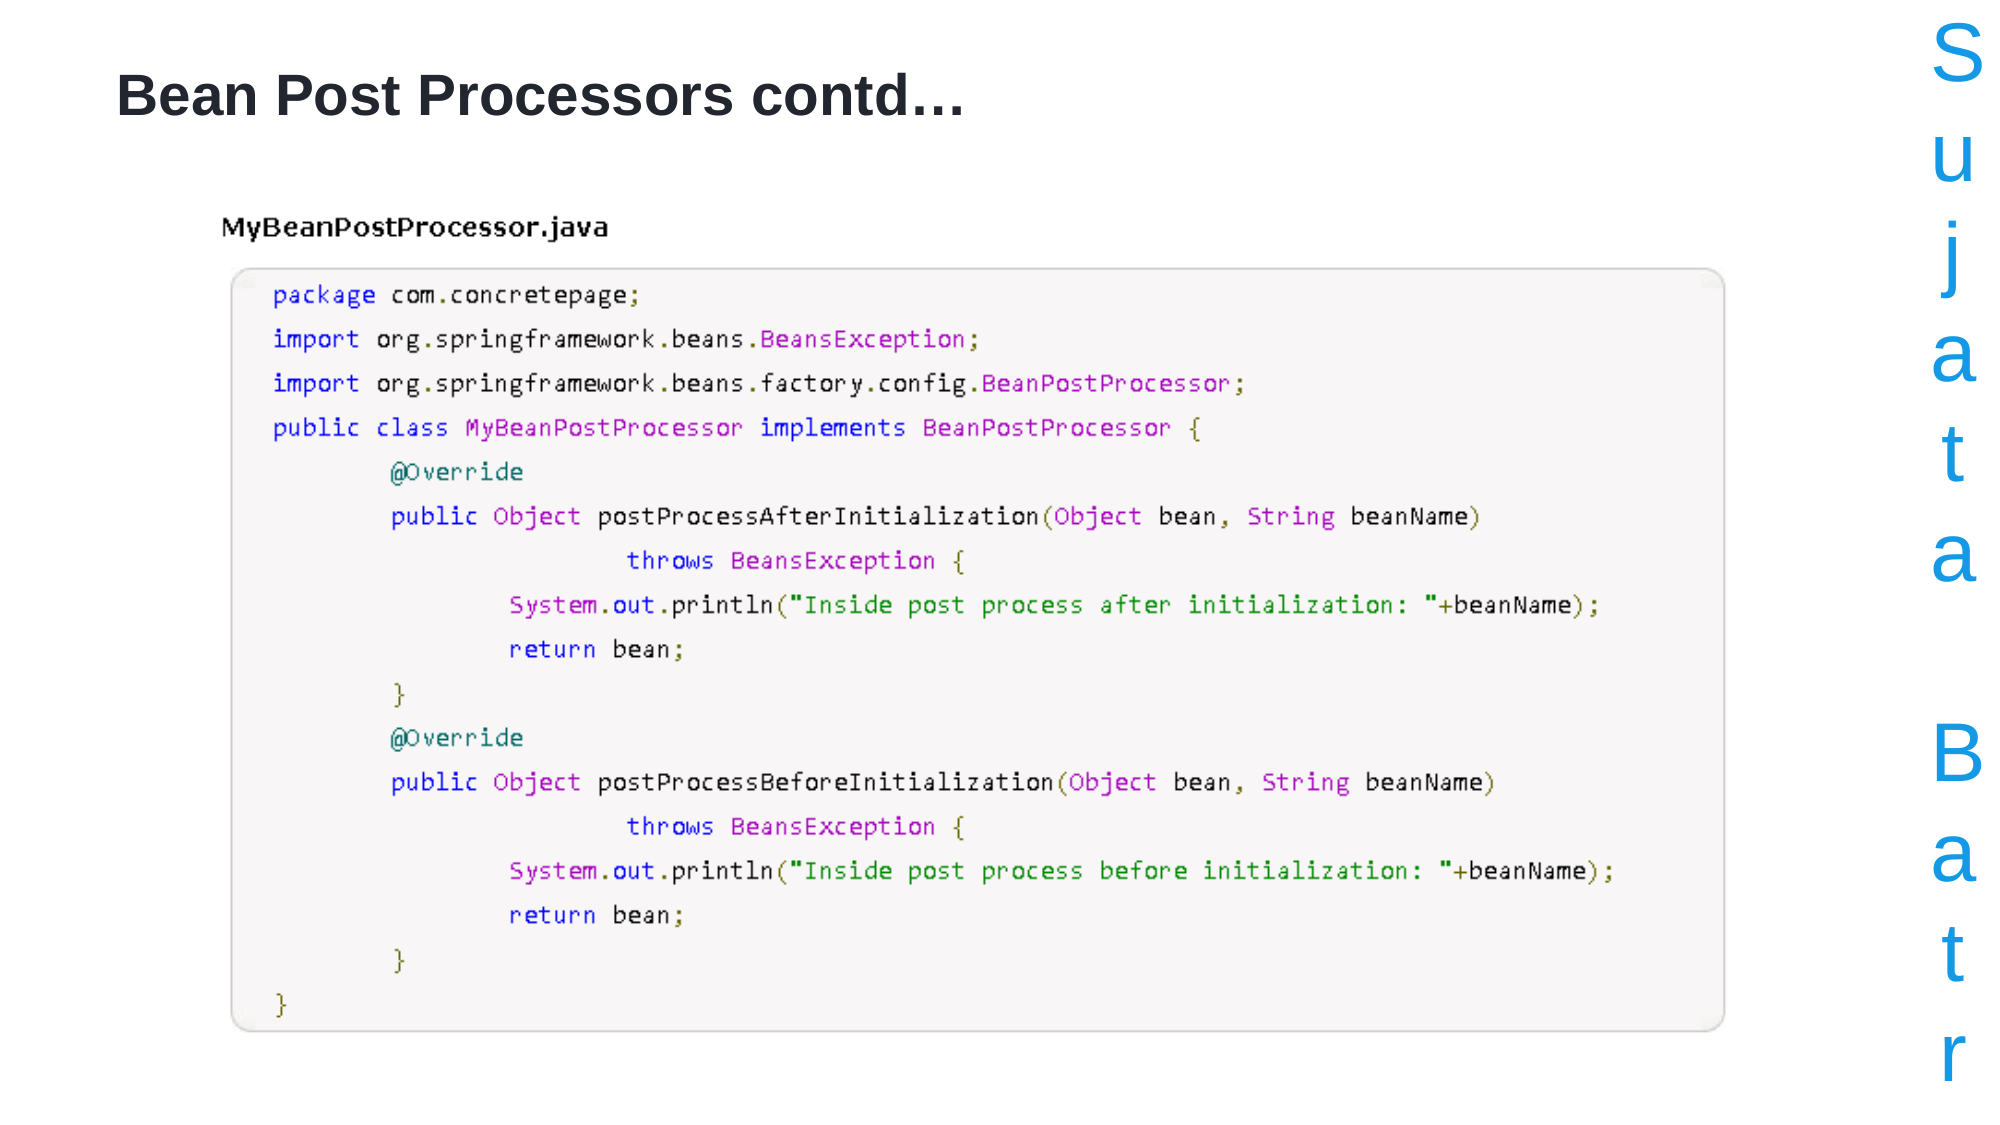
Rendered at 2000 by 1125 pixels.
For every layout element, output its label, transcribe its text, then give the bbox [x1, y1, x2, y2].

picture [220, 211, 1733, 1040]
title Bean Post Processors contd… [116, 50, 1915, 163]
text_box Sujata Batra [1915, 0, 1991, 1125]
